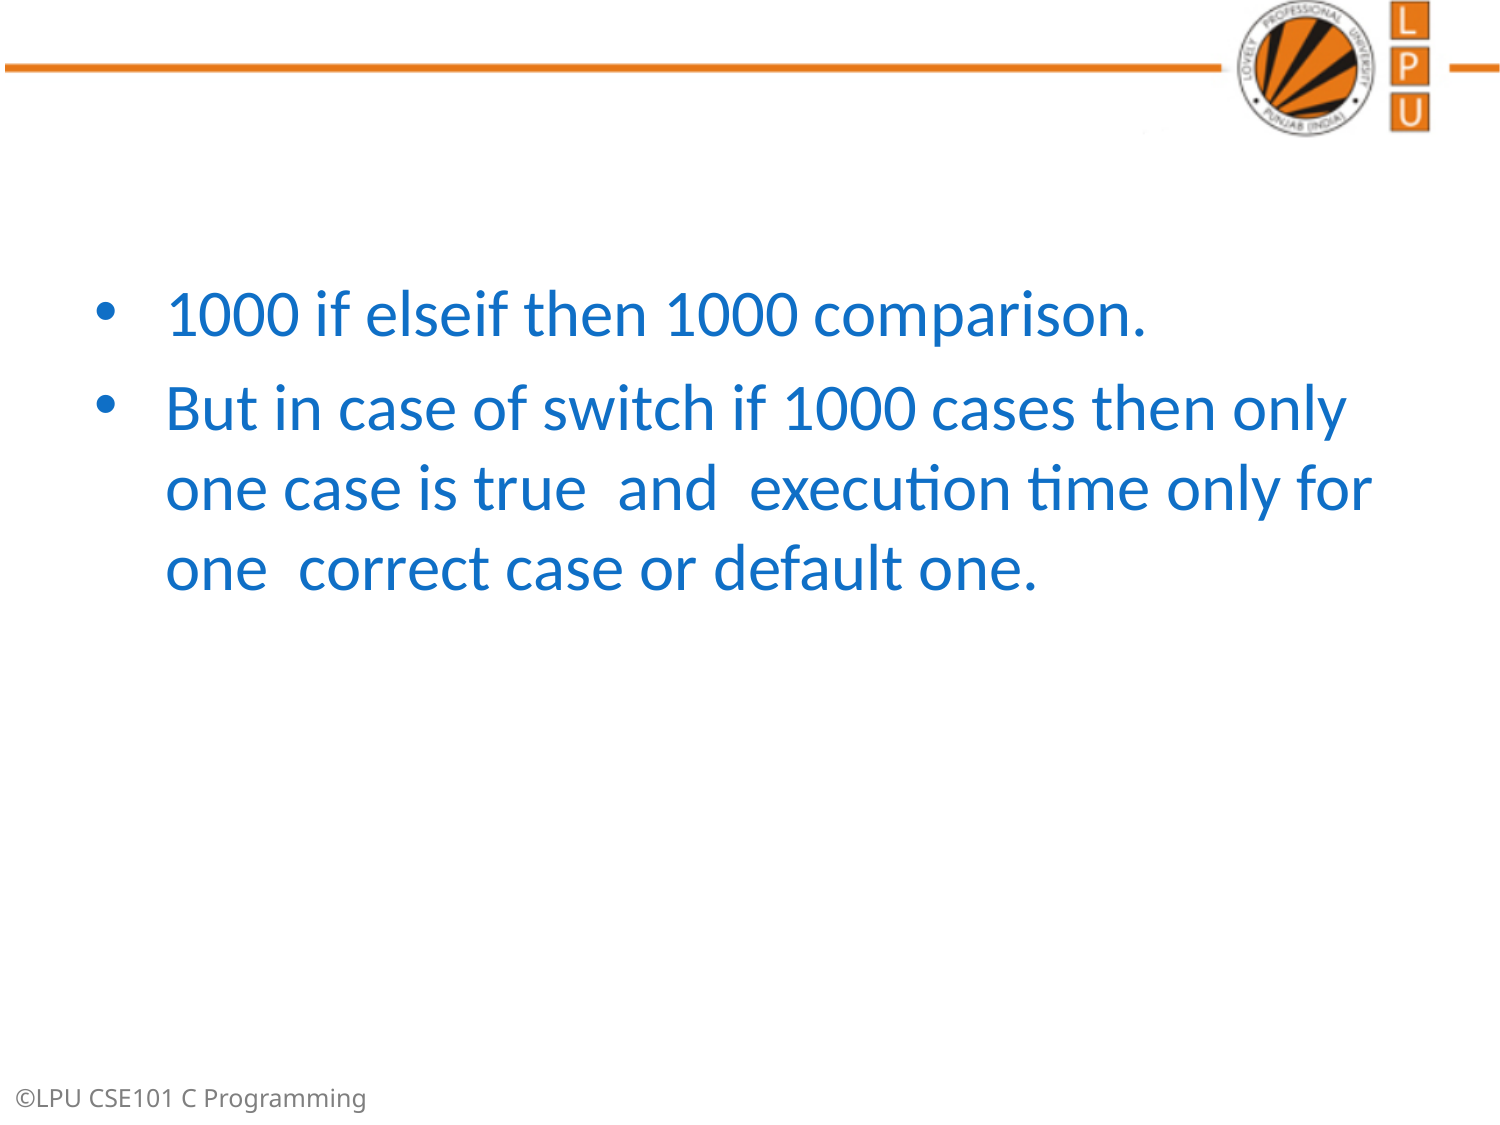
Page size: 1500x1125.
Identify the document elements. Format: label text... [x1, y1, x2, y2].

list 1000 if elseif then 1000 comparison. But in case of switch if 1000 cases then only one case is true and execution time only for one correct case or default one. [75, 262, 1425, 1005]
picture [5, 0, 1500, 155]
